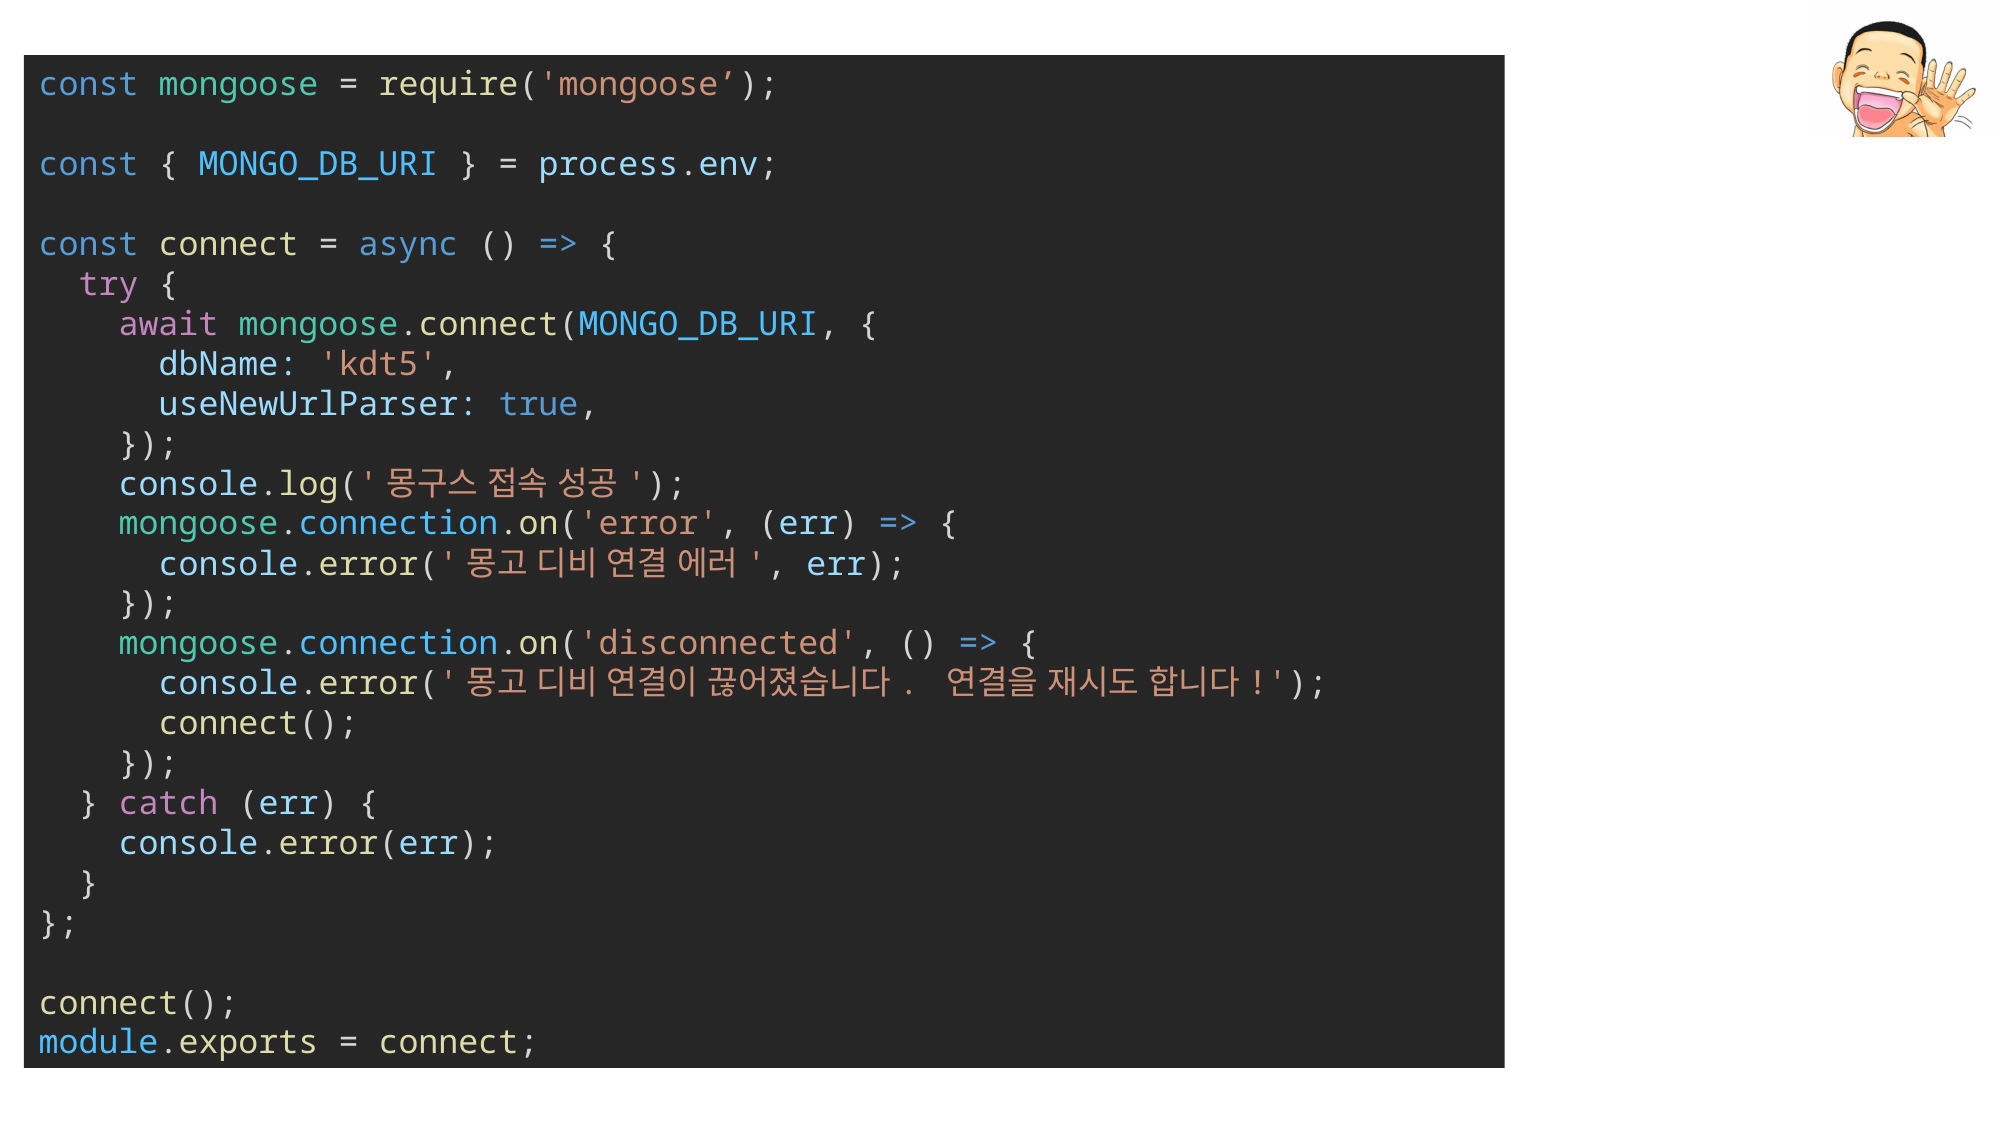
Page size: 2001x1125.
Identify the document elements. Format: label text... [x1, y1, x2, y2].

text_box const mongoose = require('mongoose’); const { MONGO_DB_URI } = process.env; const connect = async () => { try { await mongoose.connect(MONGO_DB_URI, { dbName: 'kdt5', useNewUrlParser: true, }); console.log('몽구스 접속 성공'); mongoose.connection.on('error', (err) => { console.error('몽고 디비 연결 에러', err); }); mongoose.connection.on('disconnected', () => { console.error('몽고 디비 연결이 끊어졌습니다. 연결을 재시도 합니다!'); connect(); }); } catch (err) { console.error(err); } }; connect(); module.exports = connect; [23, 55, 1505, 1068]
picture [1808, 0, 2000, 137]
